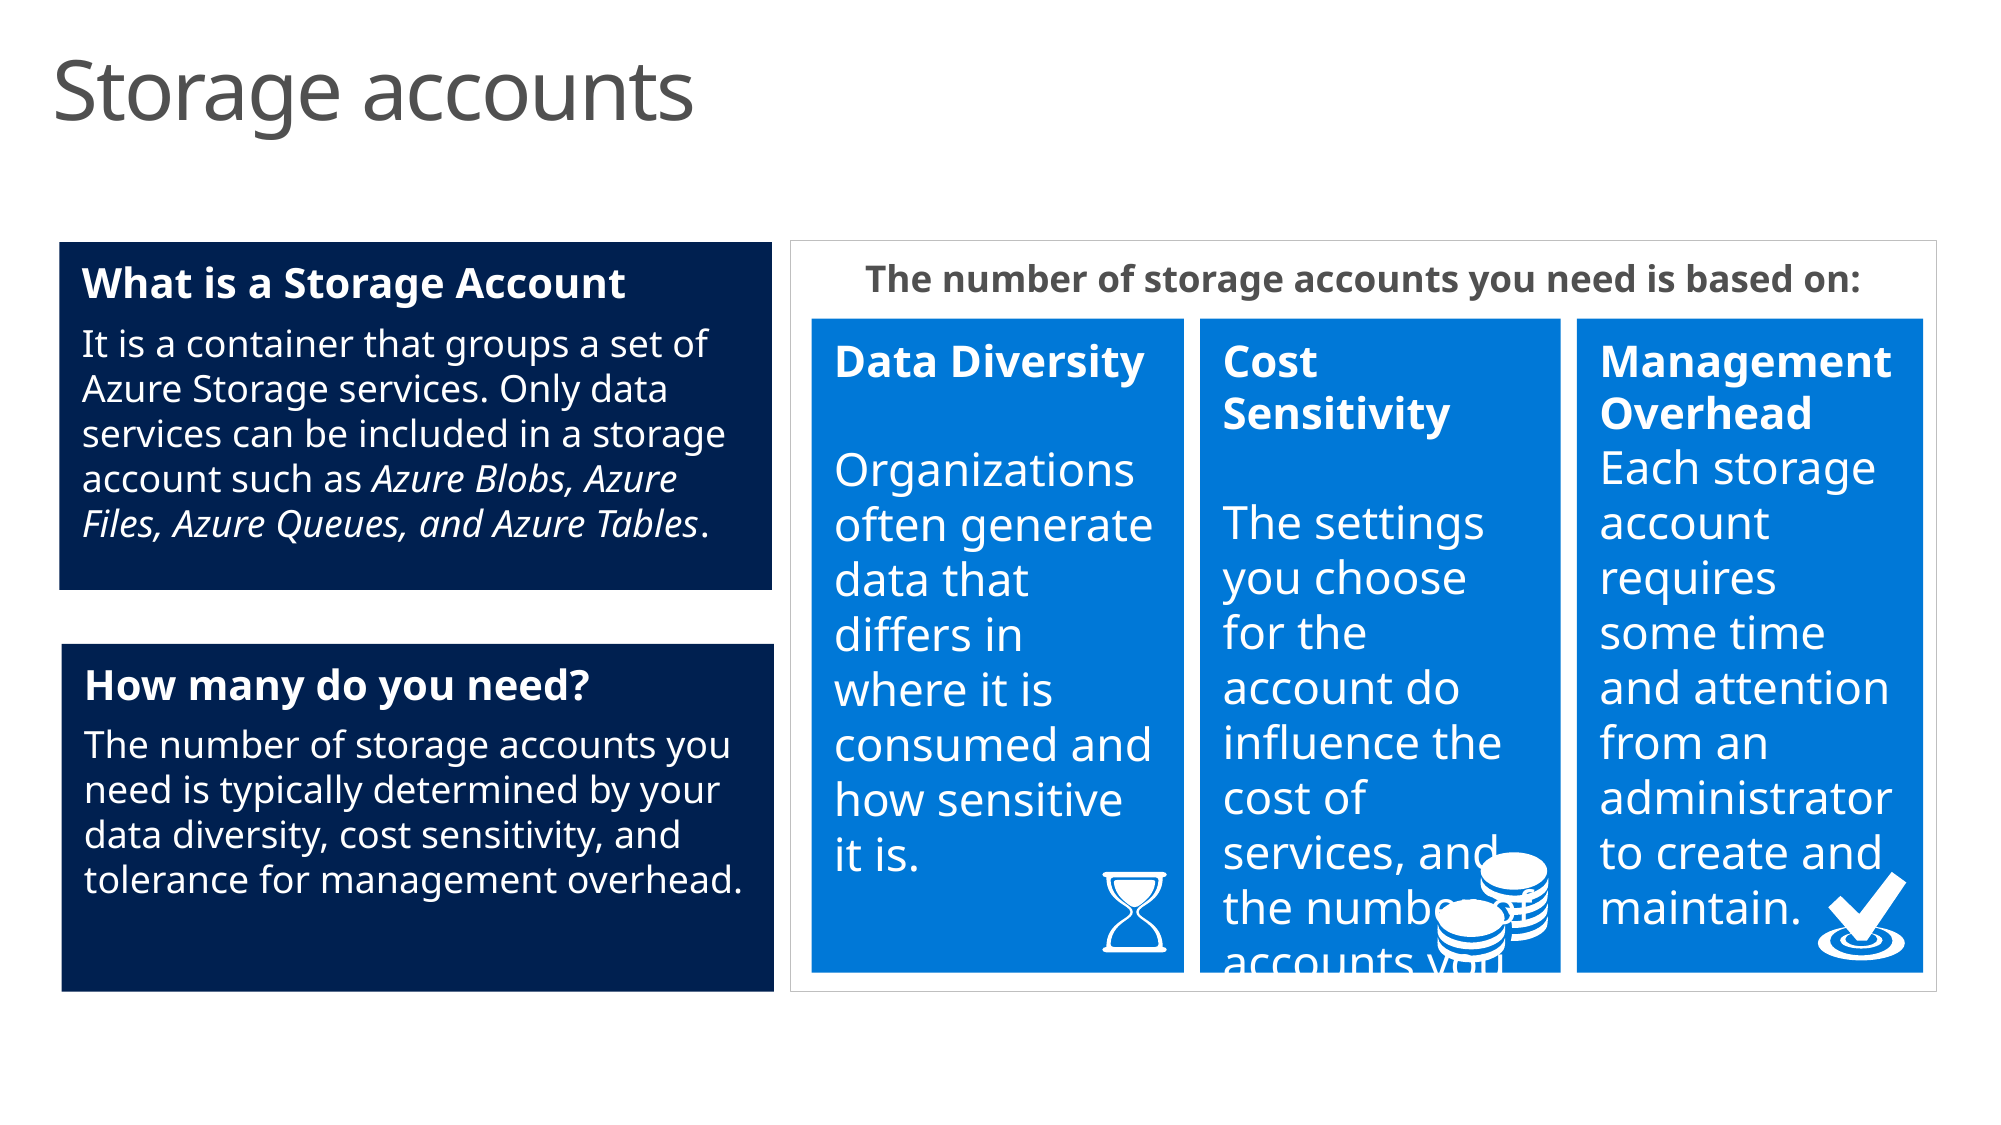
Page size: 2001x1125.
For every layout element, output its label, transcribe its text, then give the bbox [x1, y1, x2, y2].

text_box How many do you need? The number of storage accounts you need is typically determined by your data diversity, cost sensitivity, and tolerance for management overhead. [61, 643, 774, 992]
text_box Cost Sensitivity The settings you choose for the account do influence the cost of services, and the number of accounts you create [1200, 318, 1561, 973]
text_box [1815, 869, 1909, 963]
text_box The number of storage accounts you need is based on: * [790, 240, 1937, 992]
title Storage accounts [37, 37, 1957, 188]
text_box [1435, 850, 1551, 965]
text_box Management Overhead Each storage account requires some time and attention from an administrator to create and maintain. [1576, 318, 1924, 973]
text_box What is a Storage Account It is a container that groups a set of Azure Storage services. Only data services can be included in a storage account such as Azure Blobs, Azure Files, Azure Queues, and Azure Tables. [59, 242, 772, 590]
text_box Data Diversity Organizations often generate data that differs in where it is consumed and how sensitive it is. [811, 318, 1184, 973]
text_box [1102, 871, 1167, 953]
